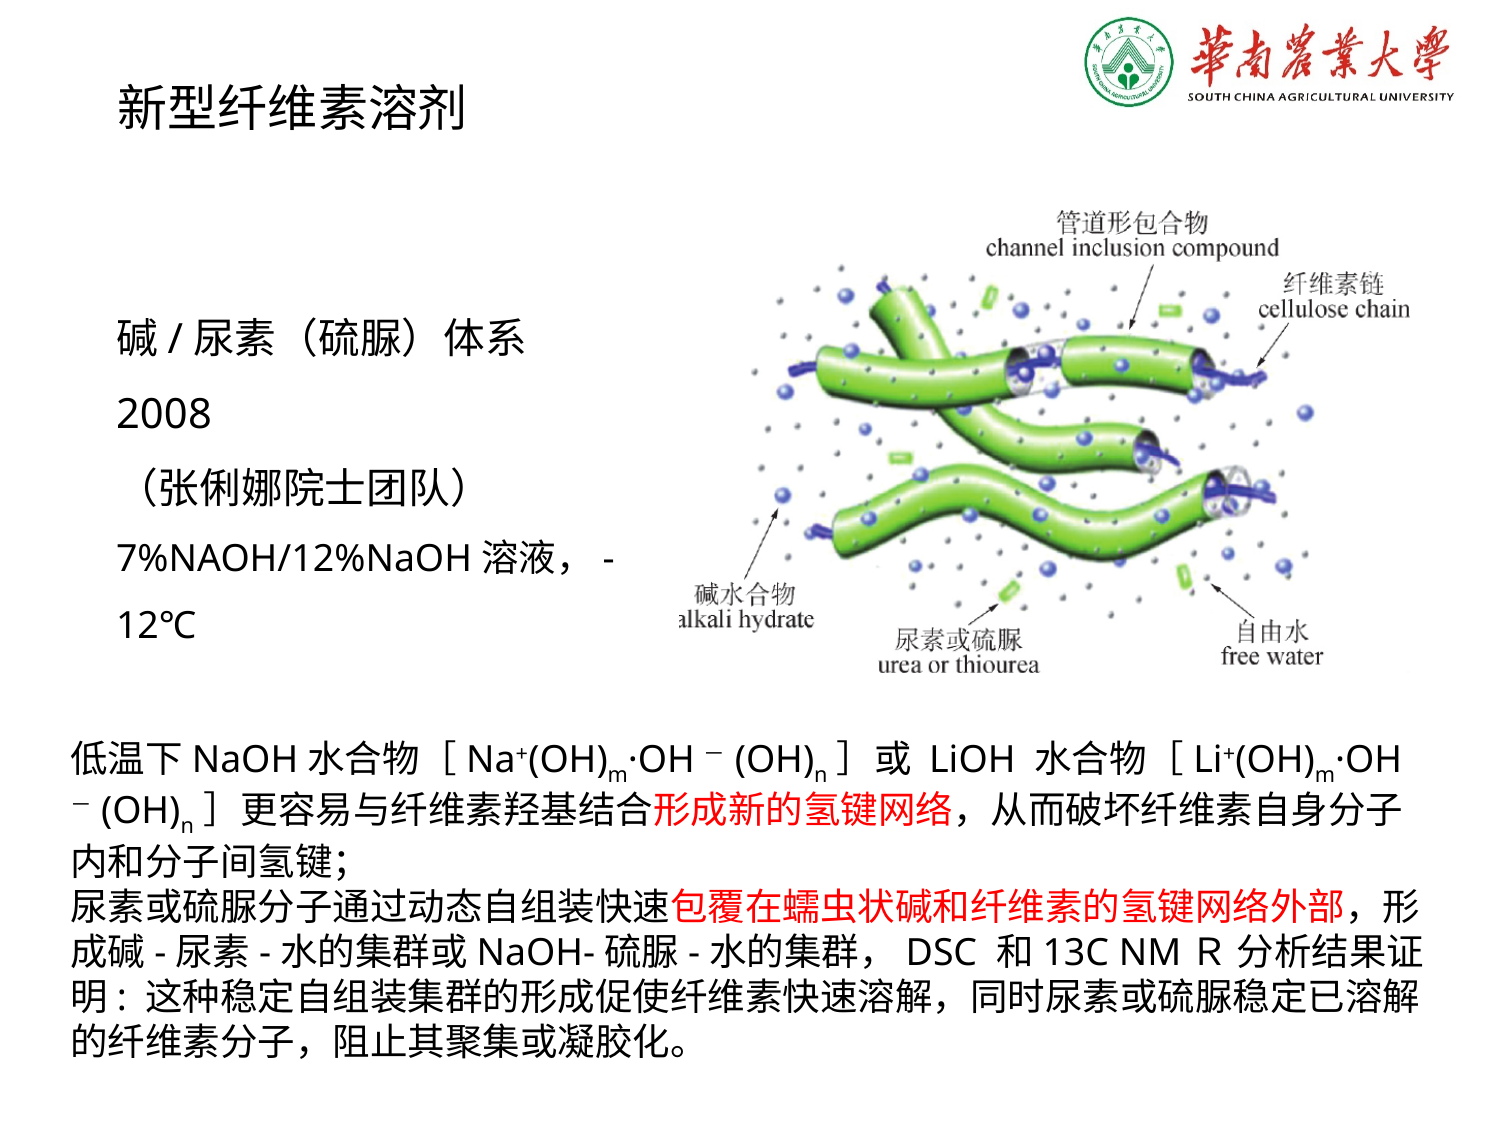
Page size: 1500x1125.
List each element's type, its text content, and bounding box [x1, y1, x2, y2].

text_box 新型纤维素溶剂 [103, 68, 483, 144]
text_box 碱/尿素（硫脲）体系 2008 （张俐娜院士团队） 7%NAOH/12%NaOH溶液，-12℃ [101, 278, 648, 722]
picture [1024, 0, 1500, 125]
picture [678, 172, 1415, 678]
text_box 低温下NaOH水合物［Na+(OH)m·OH－(OH)n］或 LiOH 水合物［Li+(OH)m·OH－(OH)n］更容易与纤维素羟基结合形成新的氢键网络，从而破坏纤维素自身分子内和分子间氢键； 尿素或硫脲分子通过动态自组装快速包覆在蠕虫状碱和纤维素的氢键网络外部，形成碱-尿素-水的集群或NaOH-硫脲-水的集群，DSC 和13C NMＲ 分析结果证明: 这种稳定自组装集群的形成促使纤维素快速溶解，同时尿素或硫脲稳定已溶解的纤维素分子，阻止其聚集或凝胶化。 [55, 727, 1445, 1070]
